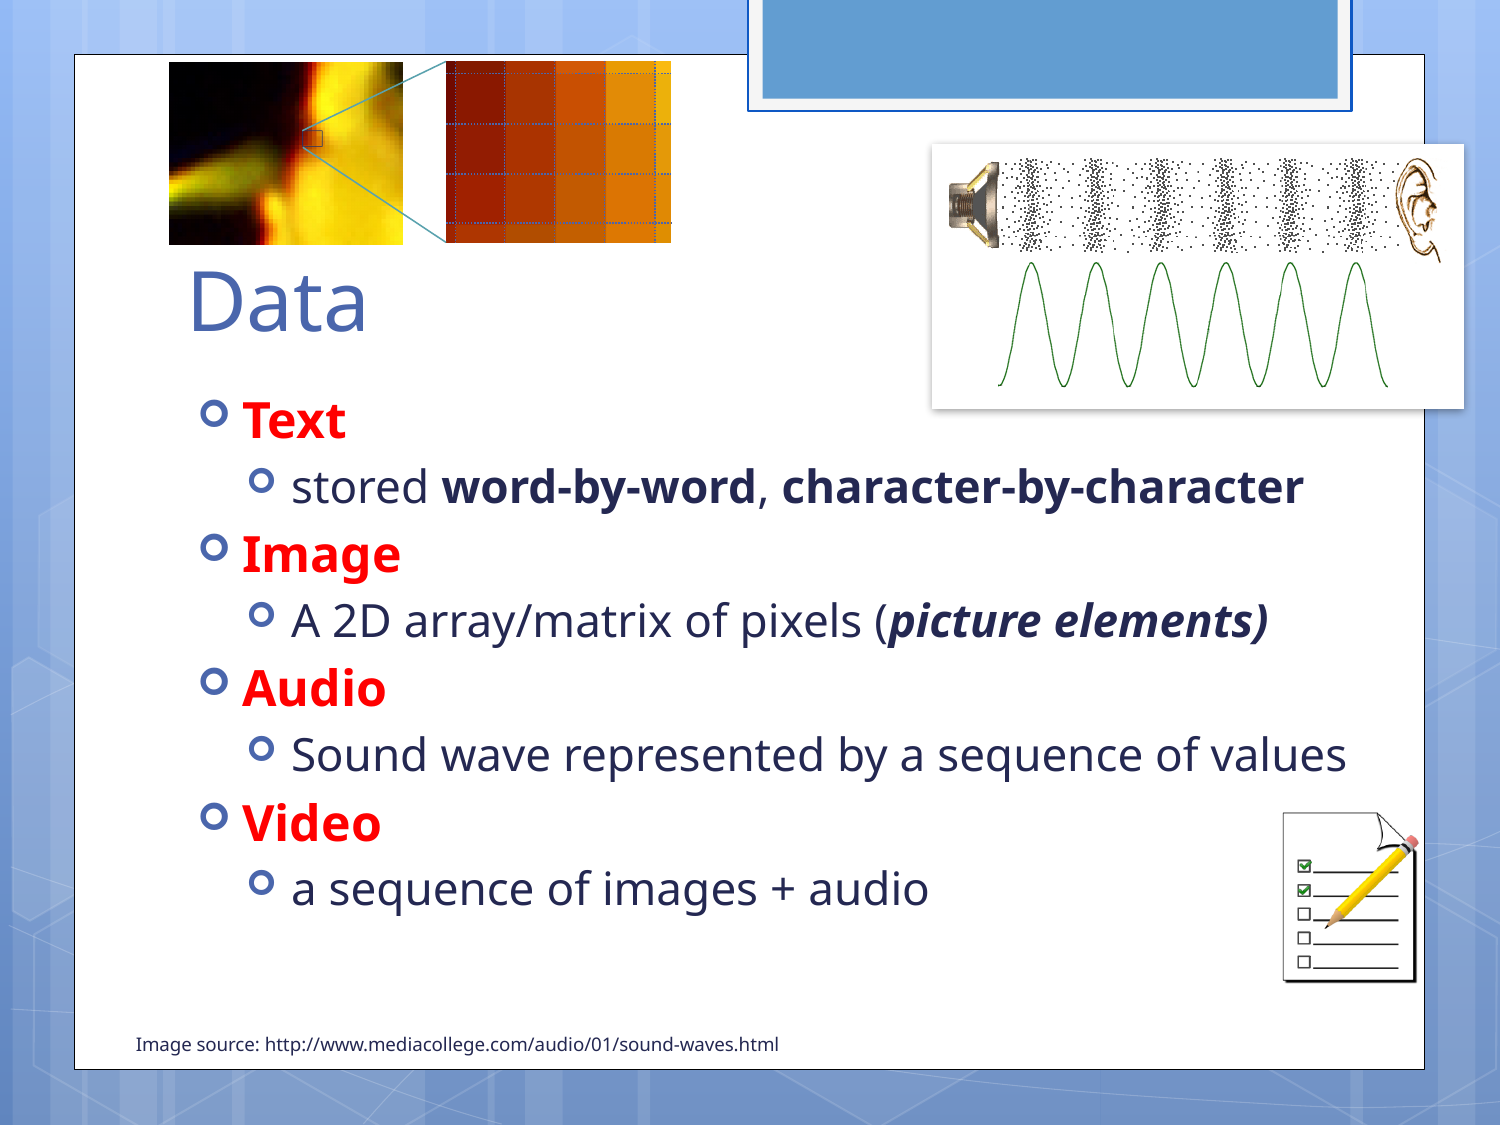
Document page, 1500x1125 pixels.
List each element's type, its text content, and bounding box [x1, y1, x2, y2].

picture [946, 158, 1450, 396]
list Image source: http://www.mediacollege.com/audio/01/sound-waves.html [109, 1025, 1385, 1063]
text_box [168, 60, 672, 245]
title Data [171, 168, 927, 357]
list Text stored word-by-word, character-by-character Image A 2D array/matrix of pixels (picture elements) Audio Sound wave represented by a sequence of values Video a sequence of images + audio [171, 381, 1385, 957]
picture [1282, 812, 1419, 985]
